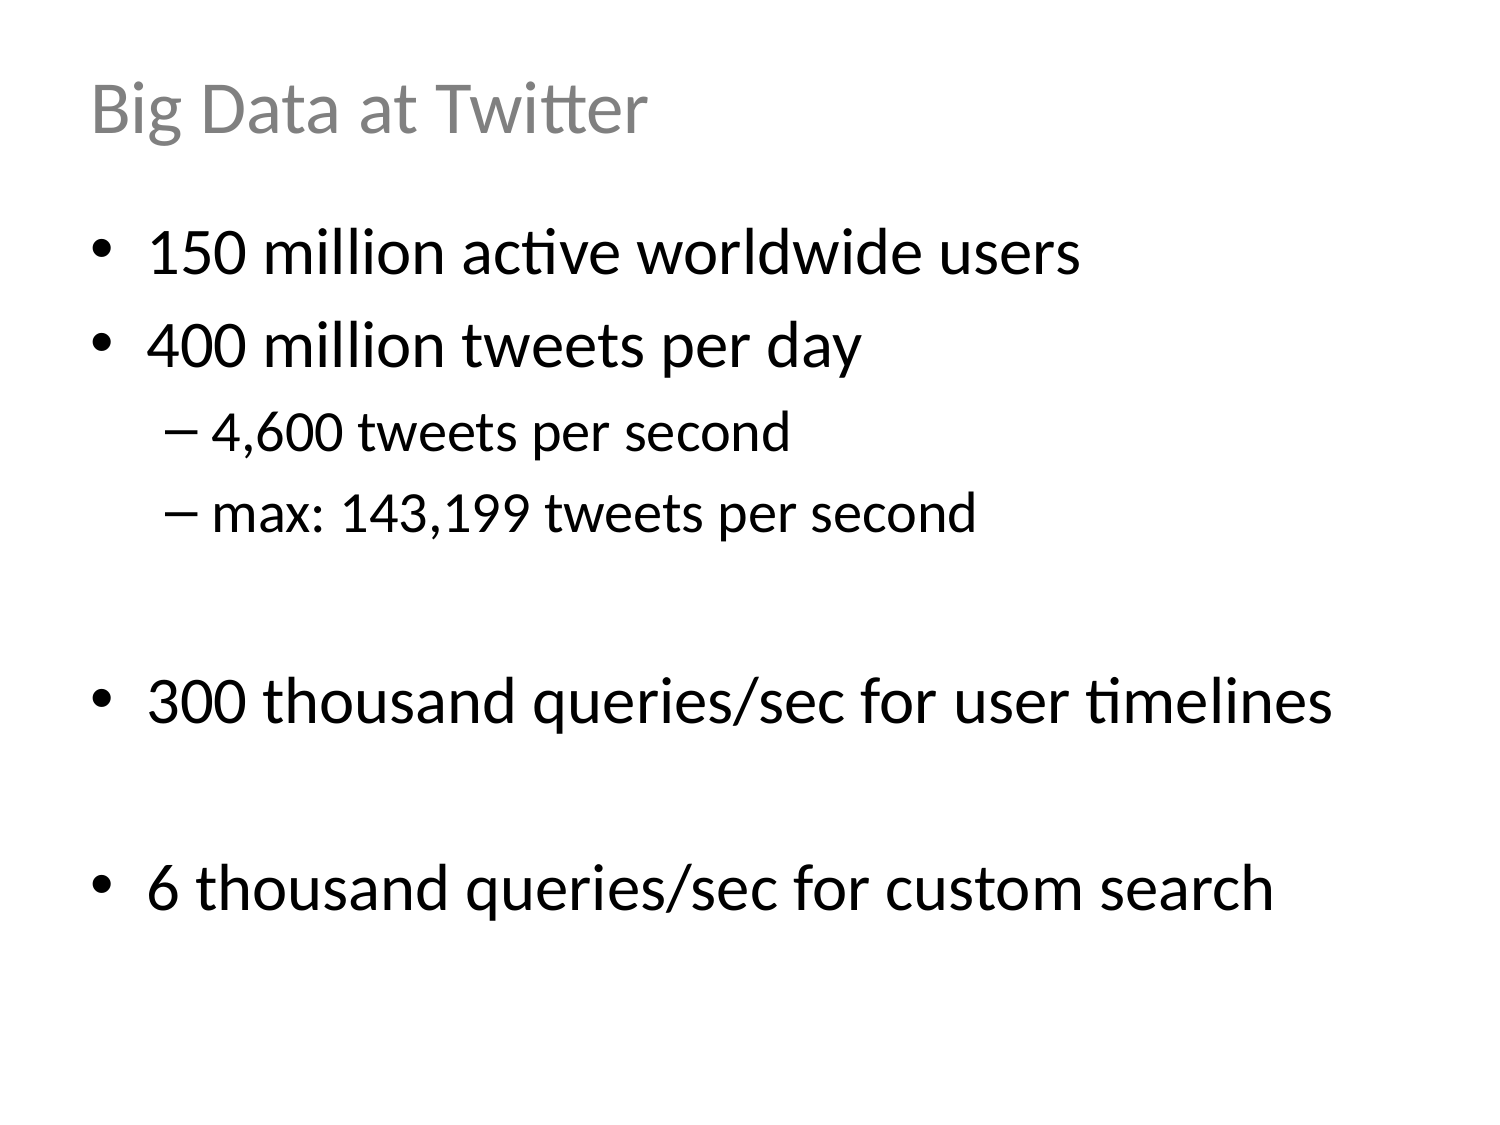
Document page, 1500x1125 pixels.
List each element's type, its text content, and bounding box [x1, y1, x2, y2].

title Big Data at Twitter [75, 45, 1425, 163]
list 150 million active worldwide users 400 million tweets per day 4,600 tweets per second max: 143,199 tweets per second 300 thousand queries/sec for user timelines 6 thousand queries/sec for custom search [75, 200, 1425, 1005]
